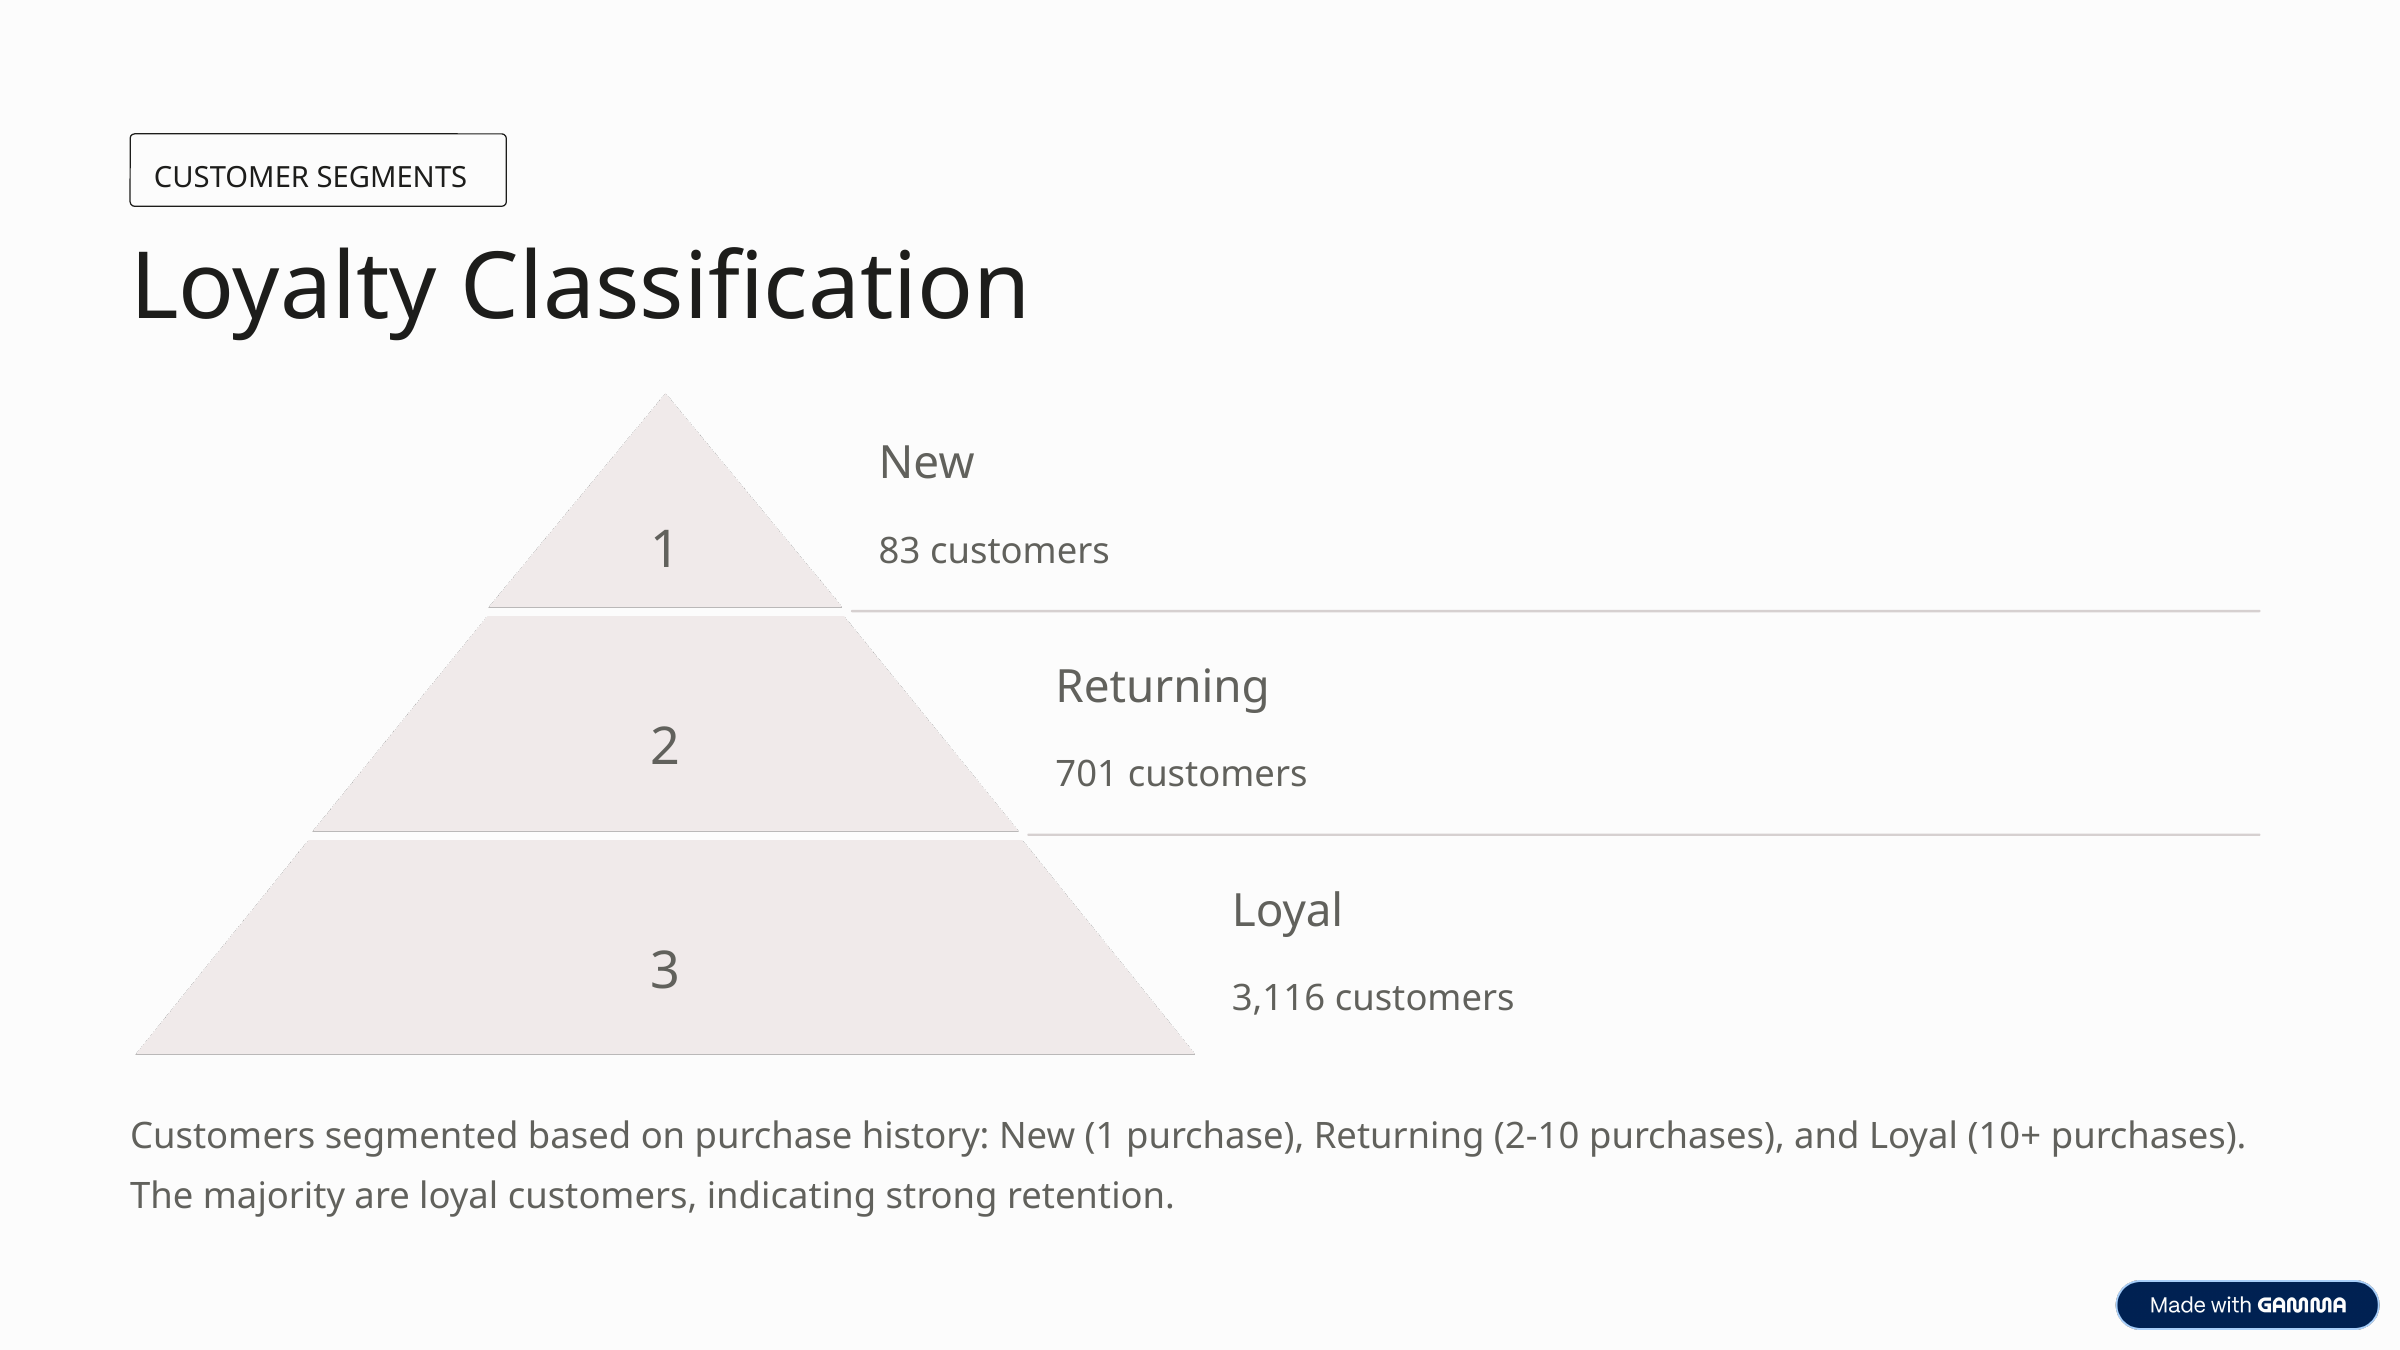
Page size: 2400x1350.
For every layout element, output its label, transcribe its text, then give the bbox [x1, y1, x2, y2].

text_box Customers segmented based on purchase history: New (1 purchase), Returning (2-10 purchases), and Loyal (10+ purchases). The majority are loyal customers, indicating strong retention. [130, 1096, 2270, 1216]
text_box Loyalty Classification [130, 221, 1126, 338]
text_box CUSTOMER SEGMENTS [153, 146, 483, 194]
text_box 3,116 customers [1231, 958, 1523, 1018]
text_box [850, 609, 2261, 613]
text_box Loyal [1231, 877, 1523, 936]
text_box 83 customers [878, 510, 1130, 571]
text_box [130, 133, 507, 207]
text_box Returning [1055, 654, 1317, 713]
picture [2106, 1271, 2389, 1339]
text_box New [878, 430, 1130, 489]
picture [488, 393, 842, 608]
text_box 701 customers [1055, 734, 1317, 795]
picture [135, 840, 1195, 1055]
picture [311, 616, 1019, 832]
